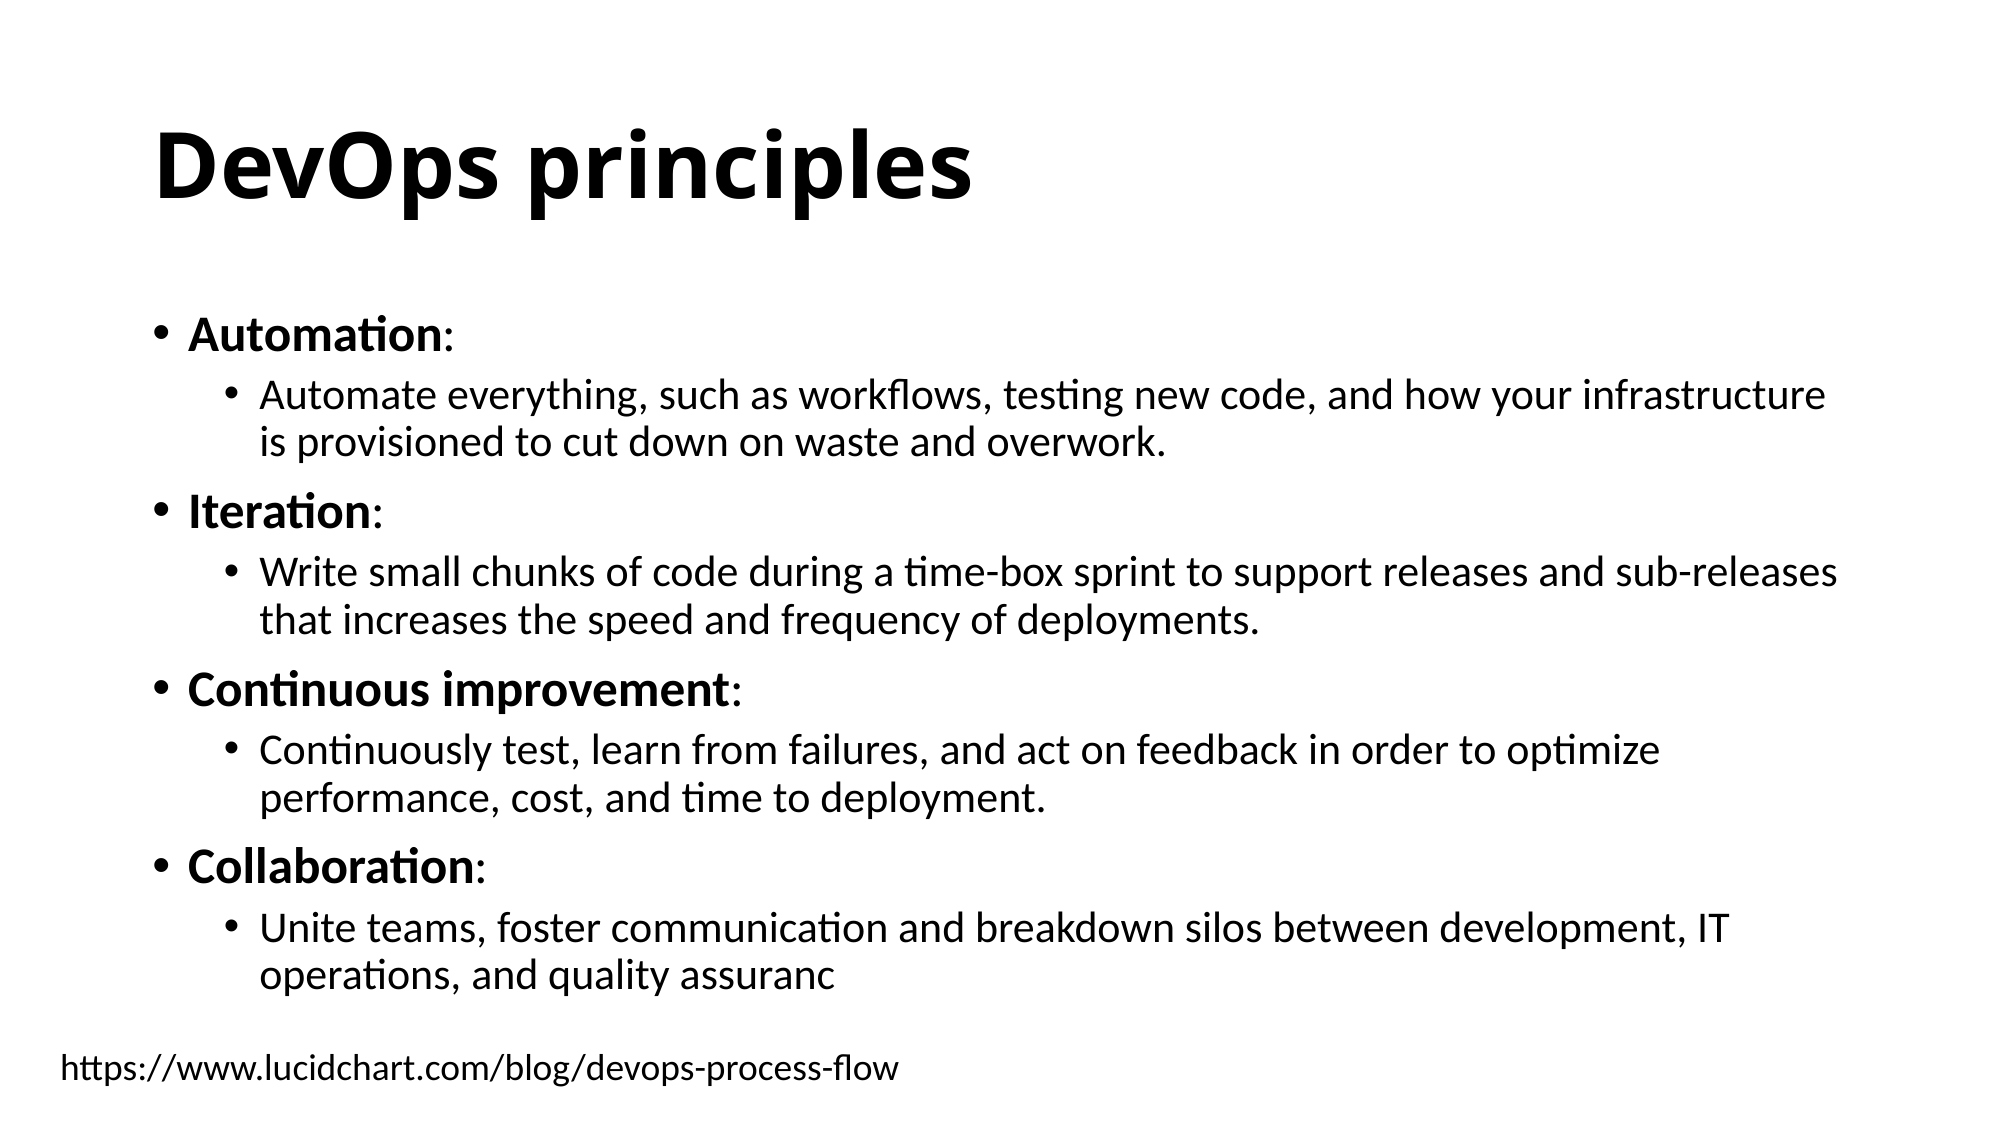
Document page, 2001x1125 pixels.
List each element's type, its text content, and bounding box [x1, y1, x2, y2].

title DevOps principles [137, 59, 1863, 278]
list Automation: Automate everything, such as workflows, testing new code, and how your infrastructure is provisioned to cut down on waste and overwork. Iteration: Write small chunks of code during a time-box sprint to support releases and sub-releases that increases the speed and frequency of deployments. Continuous improvement: Continuously test, learn from failures, and act on feedback in order to optimize performance, cost, and time to deployment. Collaboration: Unite teams, foster communication and breakdown silos between development, IT operations, and quality assuranc [137, 299, 1863, 1014]
text_box https://www.lucidchart.com/blog/devops-process-flow [45, 1035, 916, 1096]
